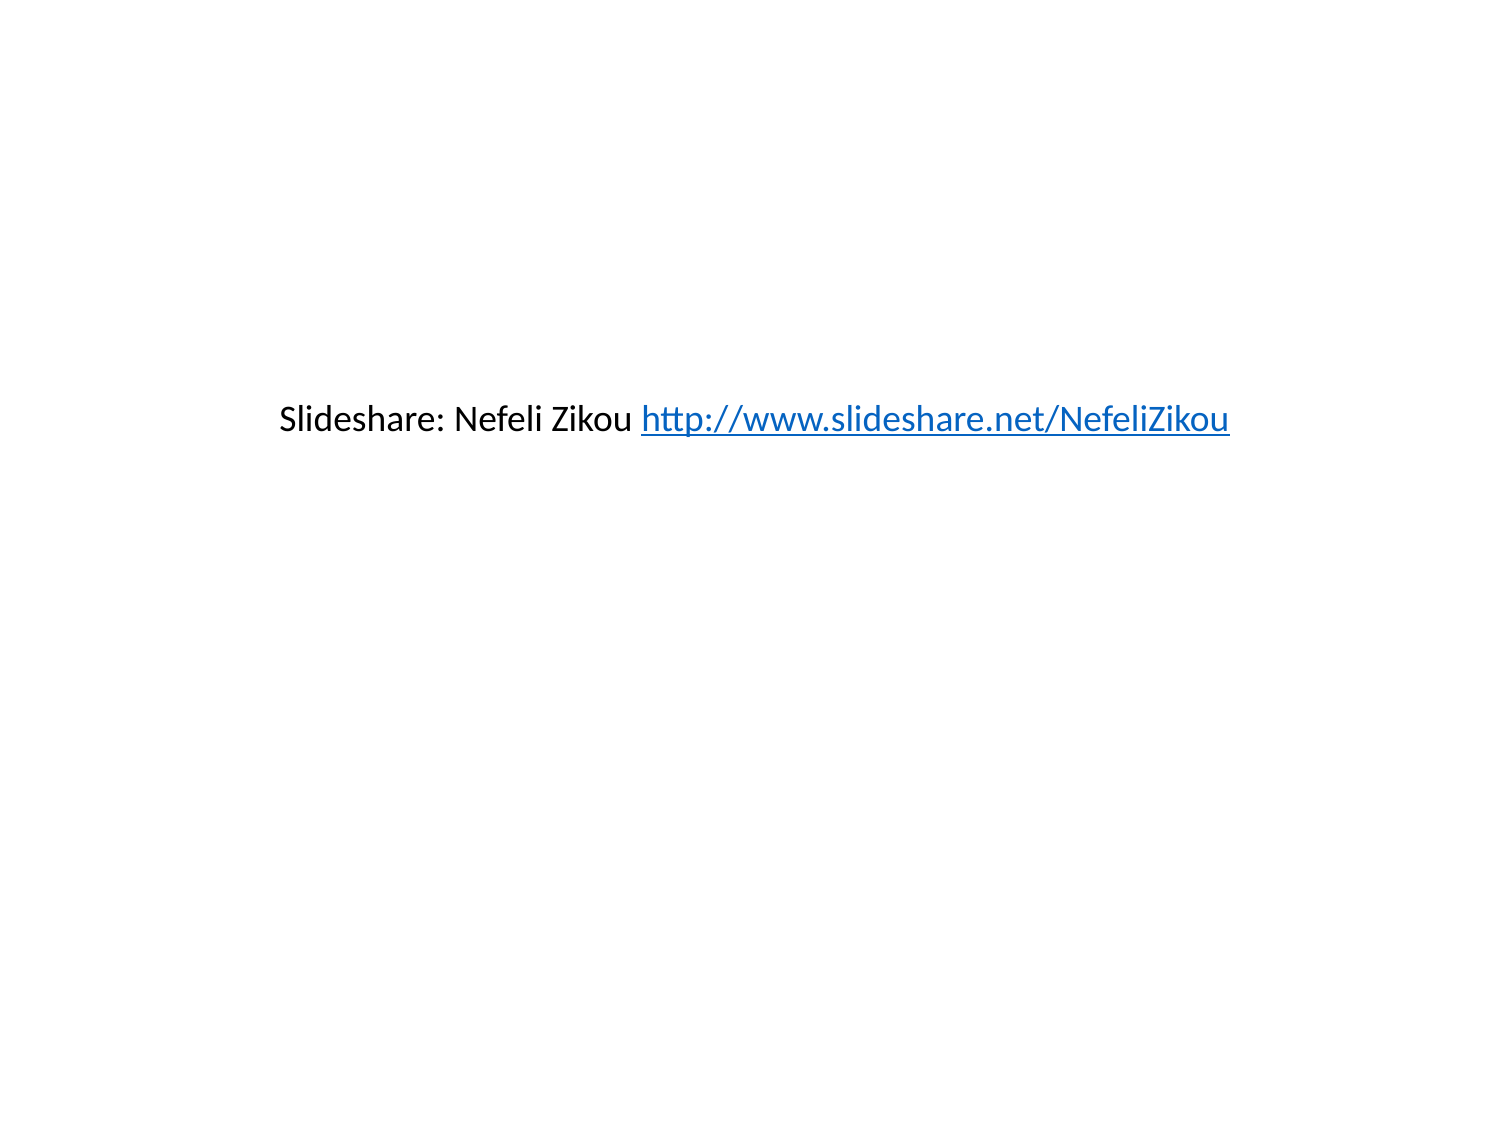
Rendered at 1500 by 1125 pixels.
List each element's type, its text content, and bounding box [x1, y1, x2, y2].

text_box Slideshare: Nefeli Zikou http://www.slideshare.net/NefeliZikou [264, 400, 1254, 446]
